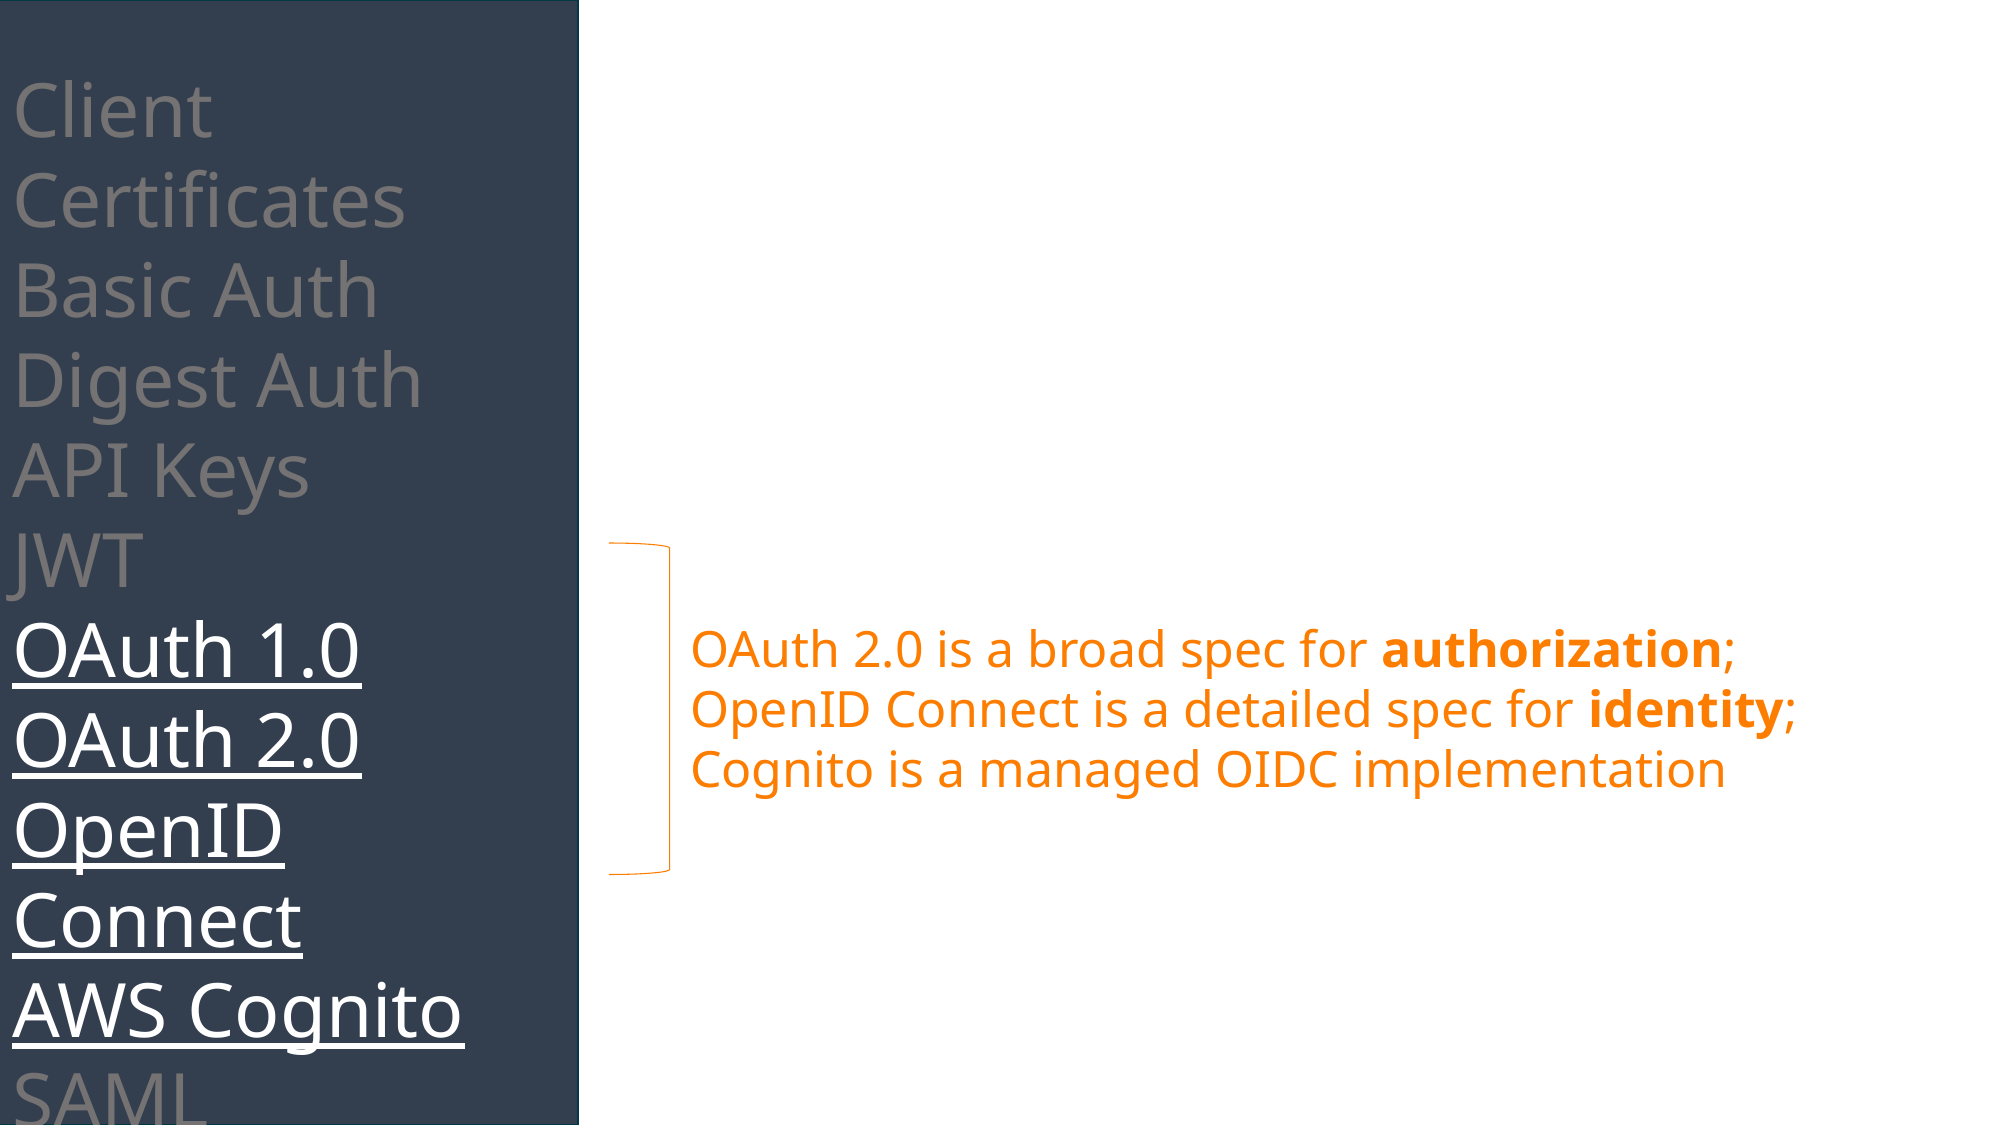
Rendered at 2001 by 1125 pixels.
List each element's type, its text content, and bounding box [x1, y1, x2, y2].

text_box OAuth 2.0 is a broad spec for authorization; OpenID Connect is a detailed spec for identity; Cognito is a managed OIDC implementation [675, 610, 1926, 806]
text_box [608, 542, 671, 876]
text_box Client Certificates Basic Auth Digest Auth API Keys JWT OAuth 1.0 OAuth 2.0 OpenID Connect AWS Cognito SAML WS-Security [0, 55, 578, 1125]
text_box [0, 0, 579, 1125]
